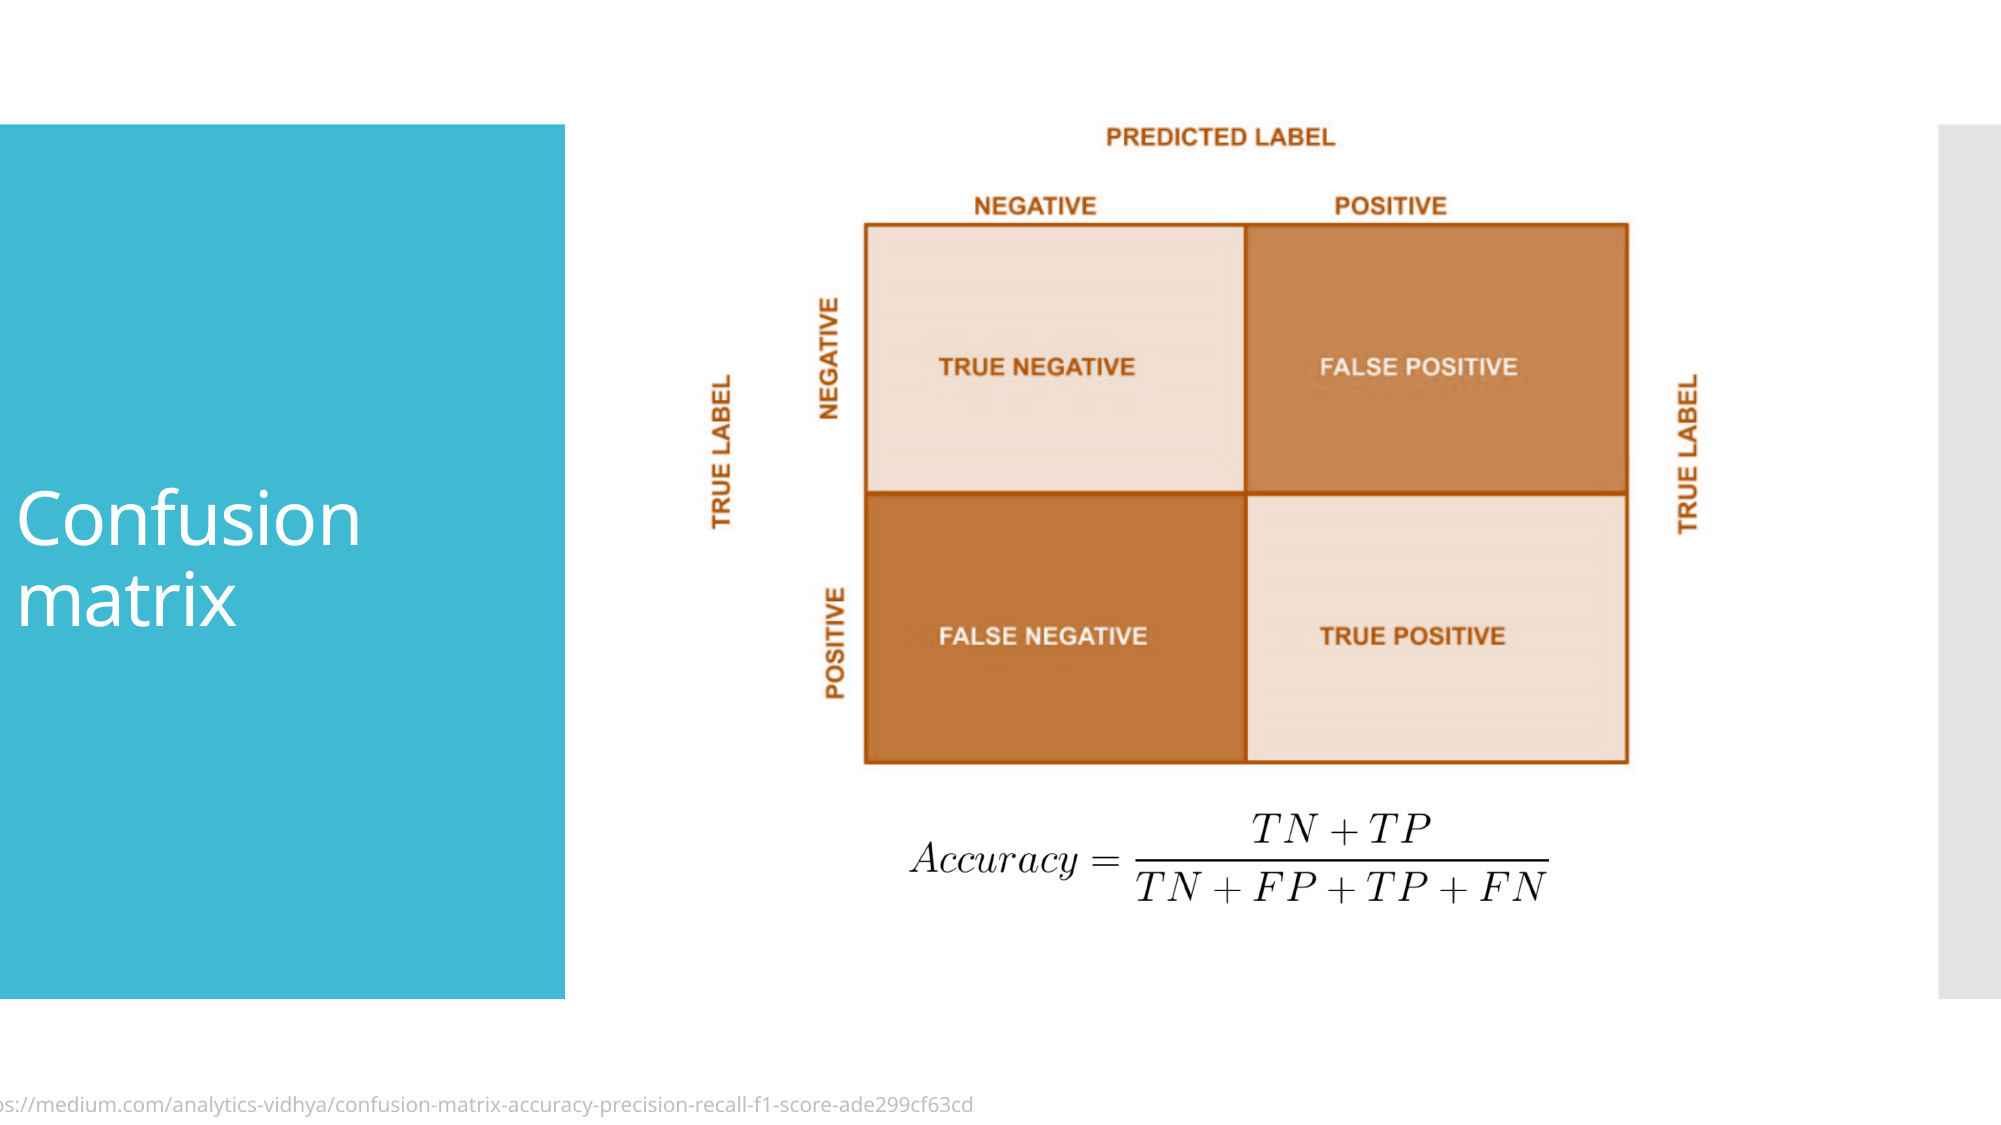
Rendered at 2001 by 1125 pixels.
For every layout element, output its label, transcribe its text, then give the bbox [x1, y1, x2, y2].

text_box https://medium.com/analytics-vidhya/confusion-matrix-accuracy-precision-recall-f1-score-ade299cf63cd [0, 1084, 989, 1125]
picture [701, 108, 1724, 940]
title Confusion matrix [0, 184, 544, 940]
